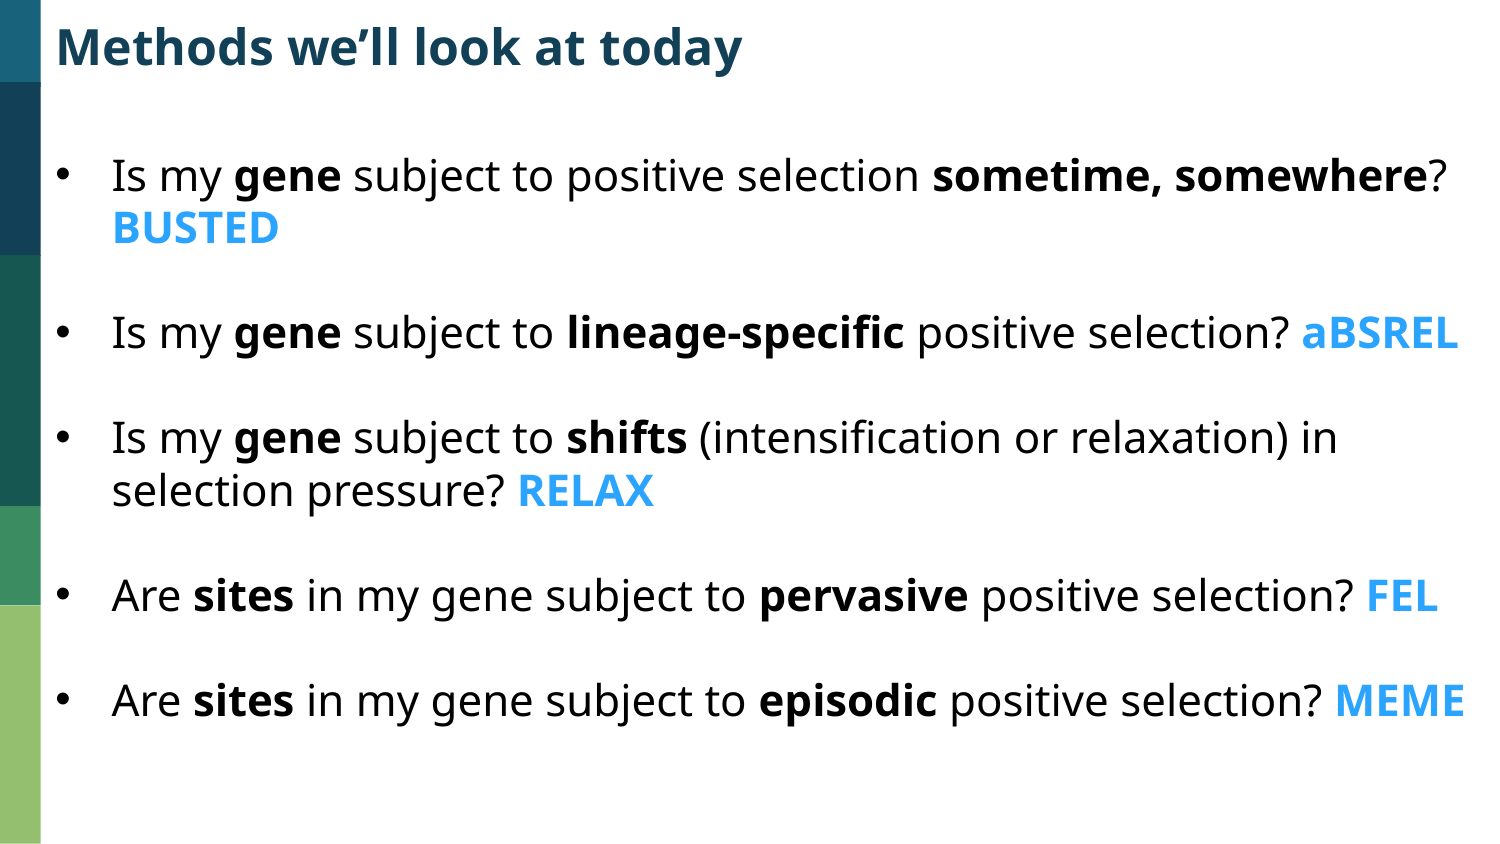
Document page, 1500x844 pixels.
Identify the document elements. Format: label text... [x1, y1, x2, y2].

text_box Methods we’ll look at today [40, 0, 1500, 140]
text_box Is my gene subject to positive selection sometime, somewhere? BUSTED Is my gene subject to lineage-specific positive selection? aBSREL Is my gene subject to shifts (intensification or relaxation) in selection pressure? RELAX Are sites in my gene subject to pervasive positive selection? FEL Are sites in my gene subject to episodic positive selection? MEME [40, 140, 1500, 785]
